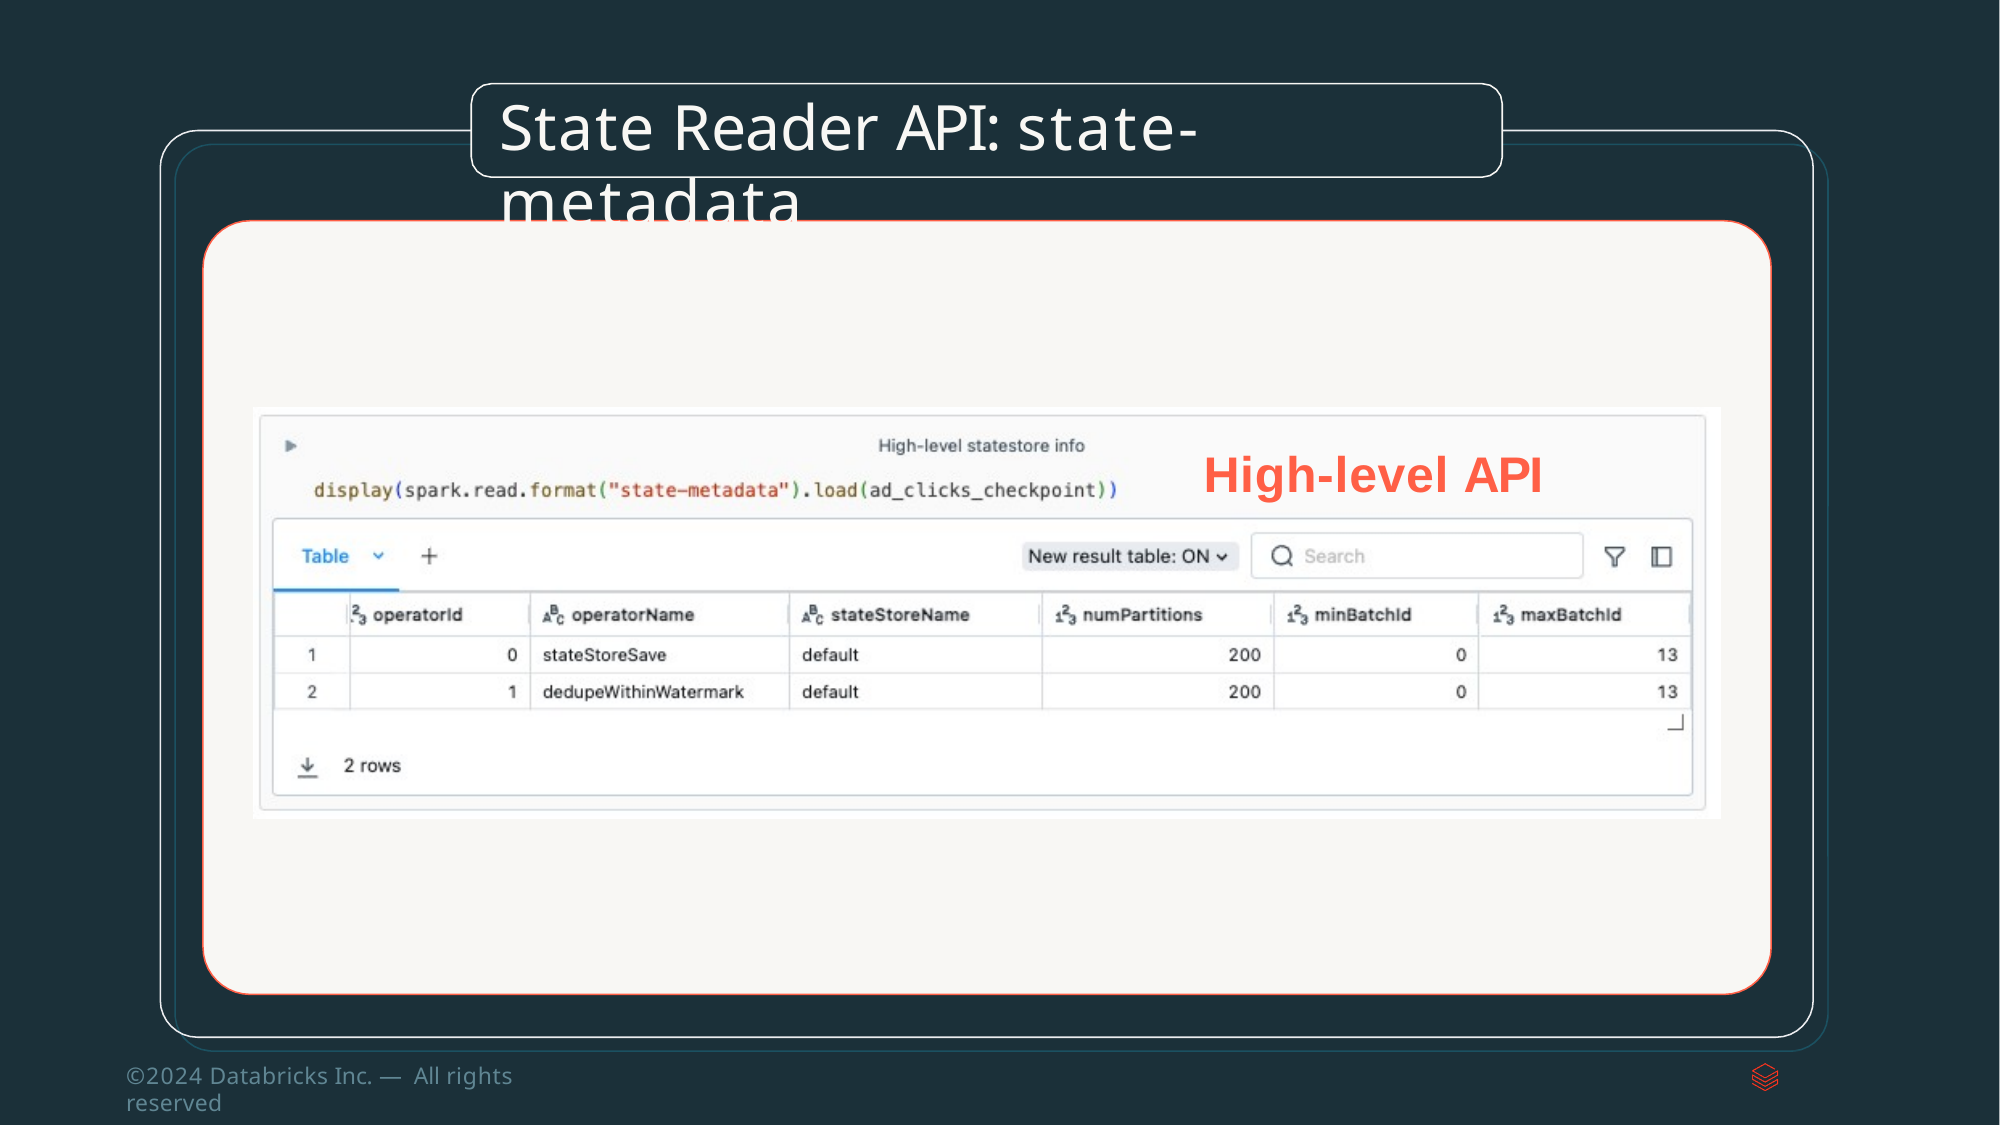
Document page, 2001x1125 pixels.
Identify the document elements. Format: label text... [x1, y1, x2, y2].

picture [1749, 1061, 1781, 1093]
text_box ©2024 Databricks Inc. — All rights reserved [123, 1059, 583, 1117]
picture [252, 407, 1721, 819]
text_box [159, 82, 1830, 1053]
